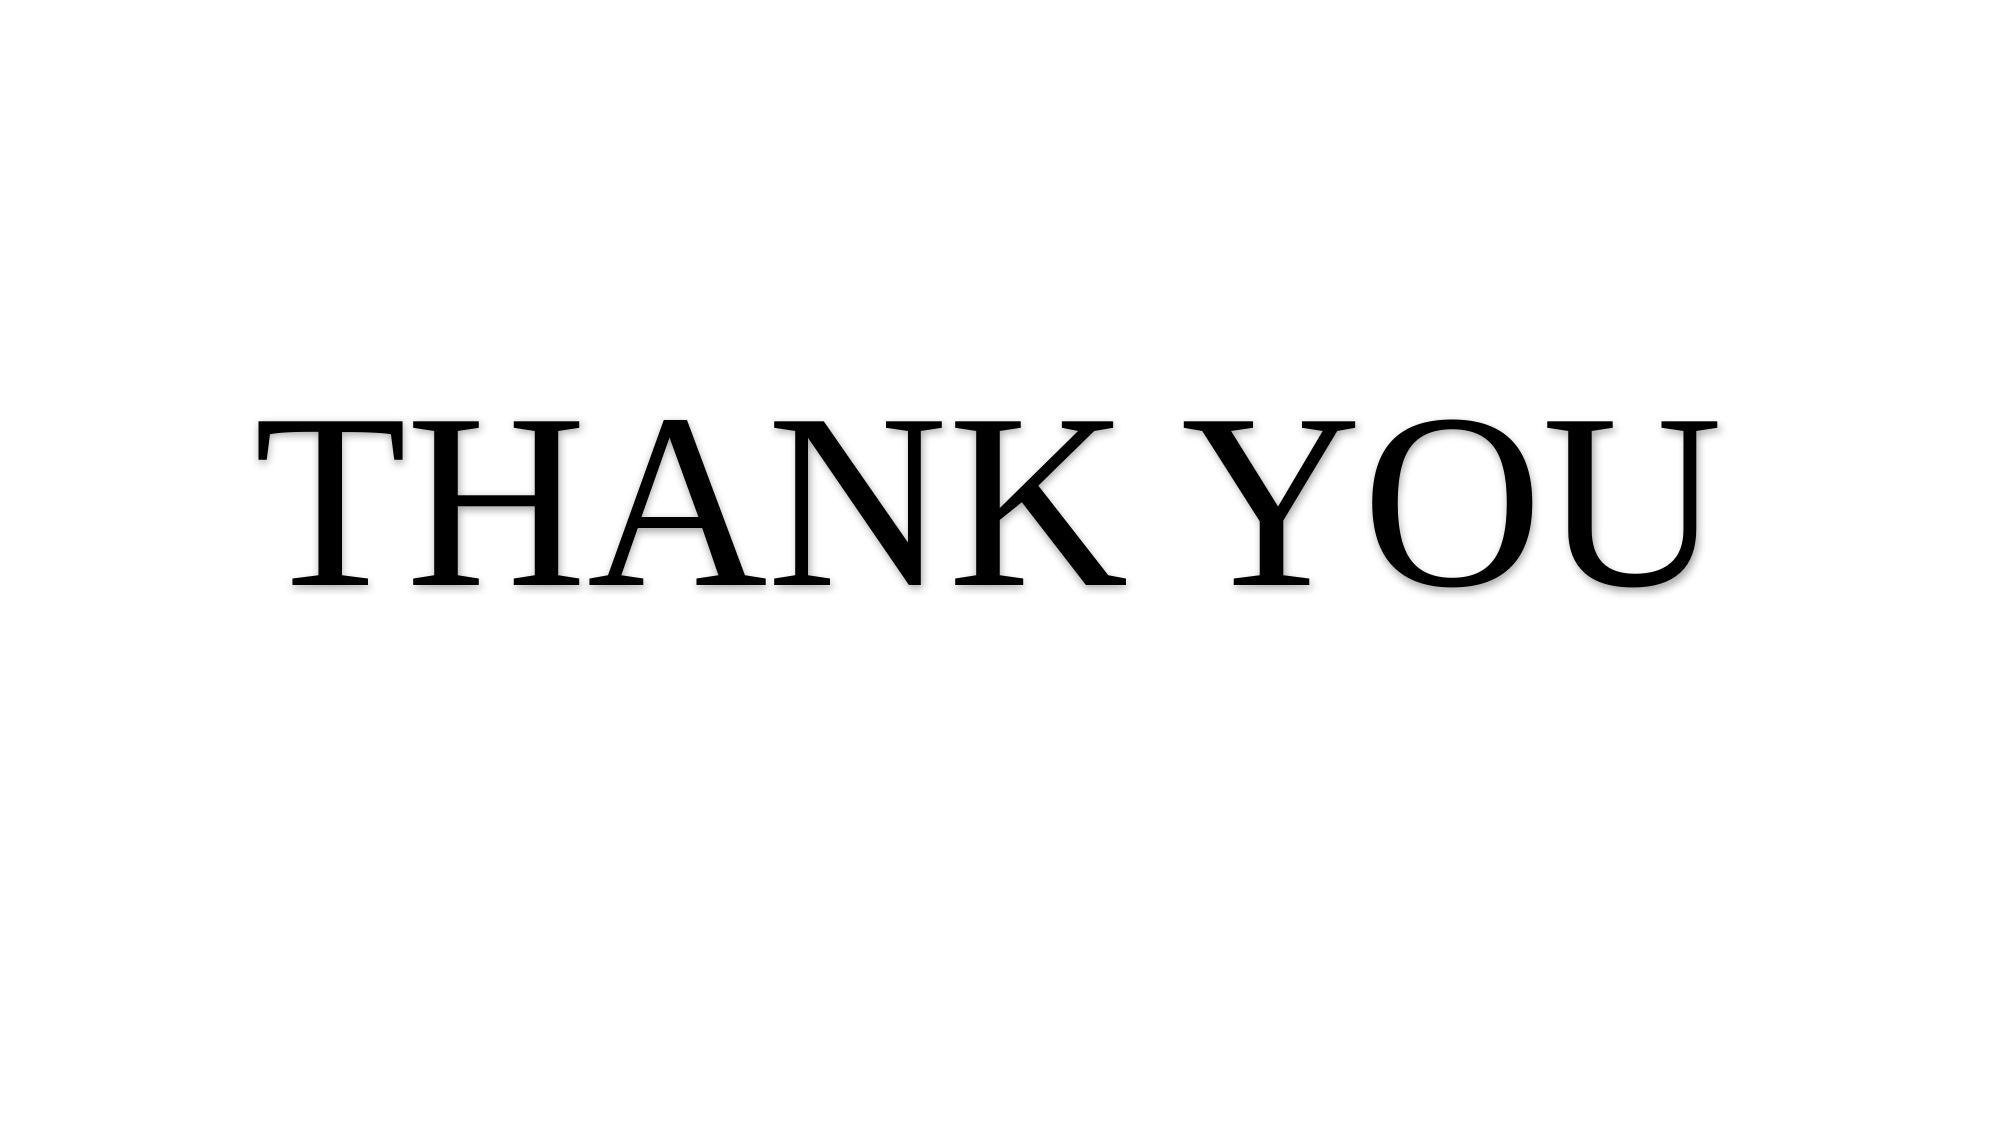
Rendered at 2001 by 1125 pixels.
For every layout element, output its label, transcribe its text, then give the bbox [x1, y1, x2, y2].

title THANK YOU [202, 254, 1776, 754]
